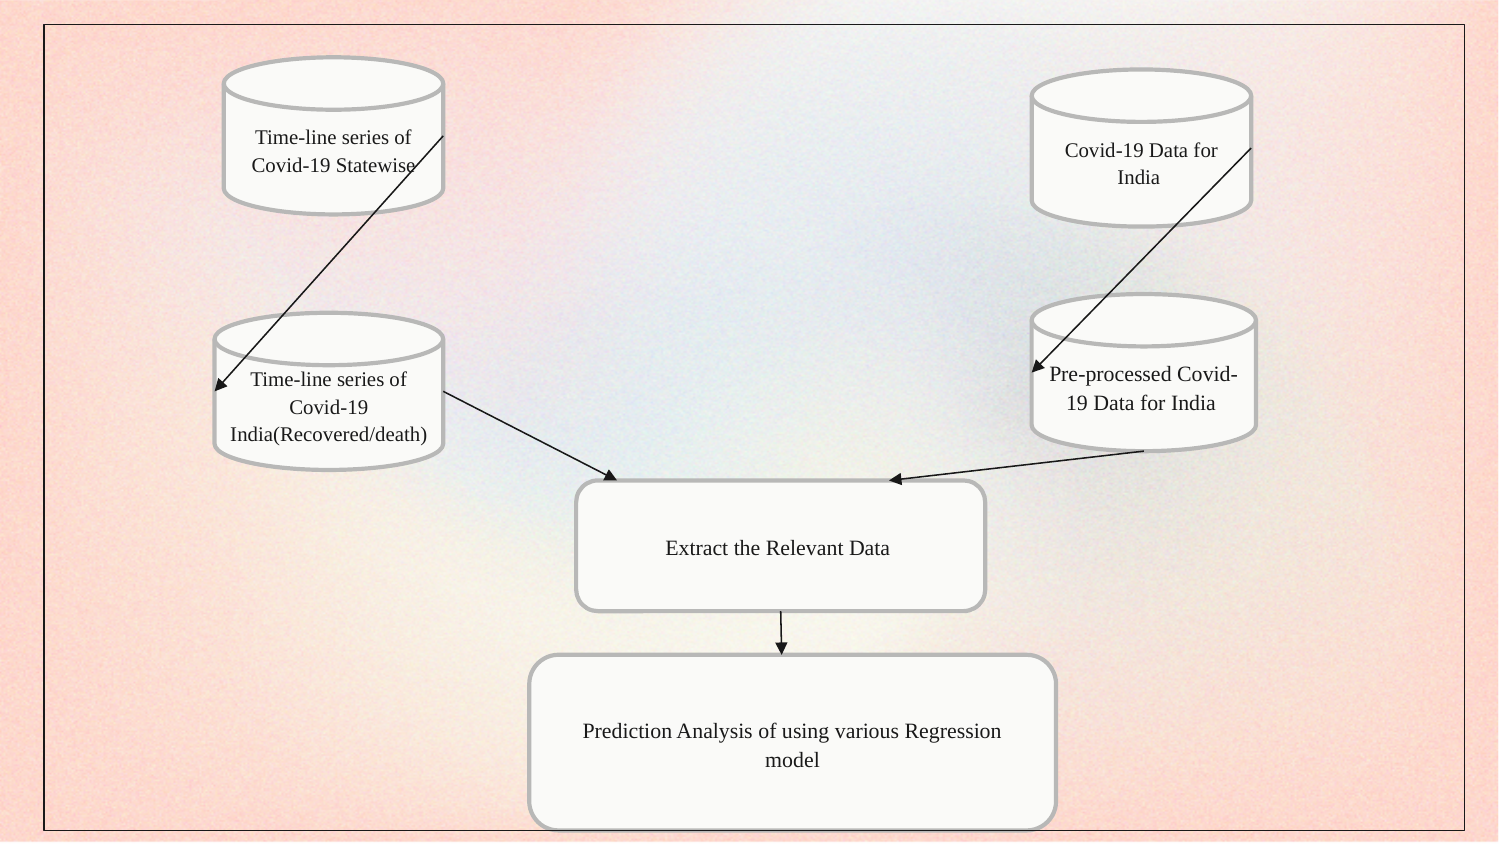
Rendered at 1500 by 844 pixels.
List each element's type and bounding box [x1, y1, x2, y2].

text_box [1141, 226, 1145, 295]
text_box [43, 24, 1465, 831]
text_box [328, 214, 334, 314]
picture [0, 0, 1500, 844]
text_box [888, 372, 1032, 481]
text_box [443, 391, 618, 481]
